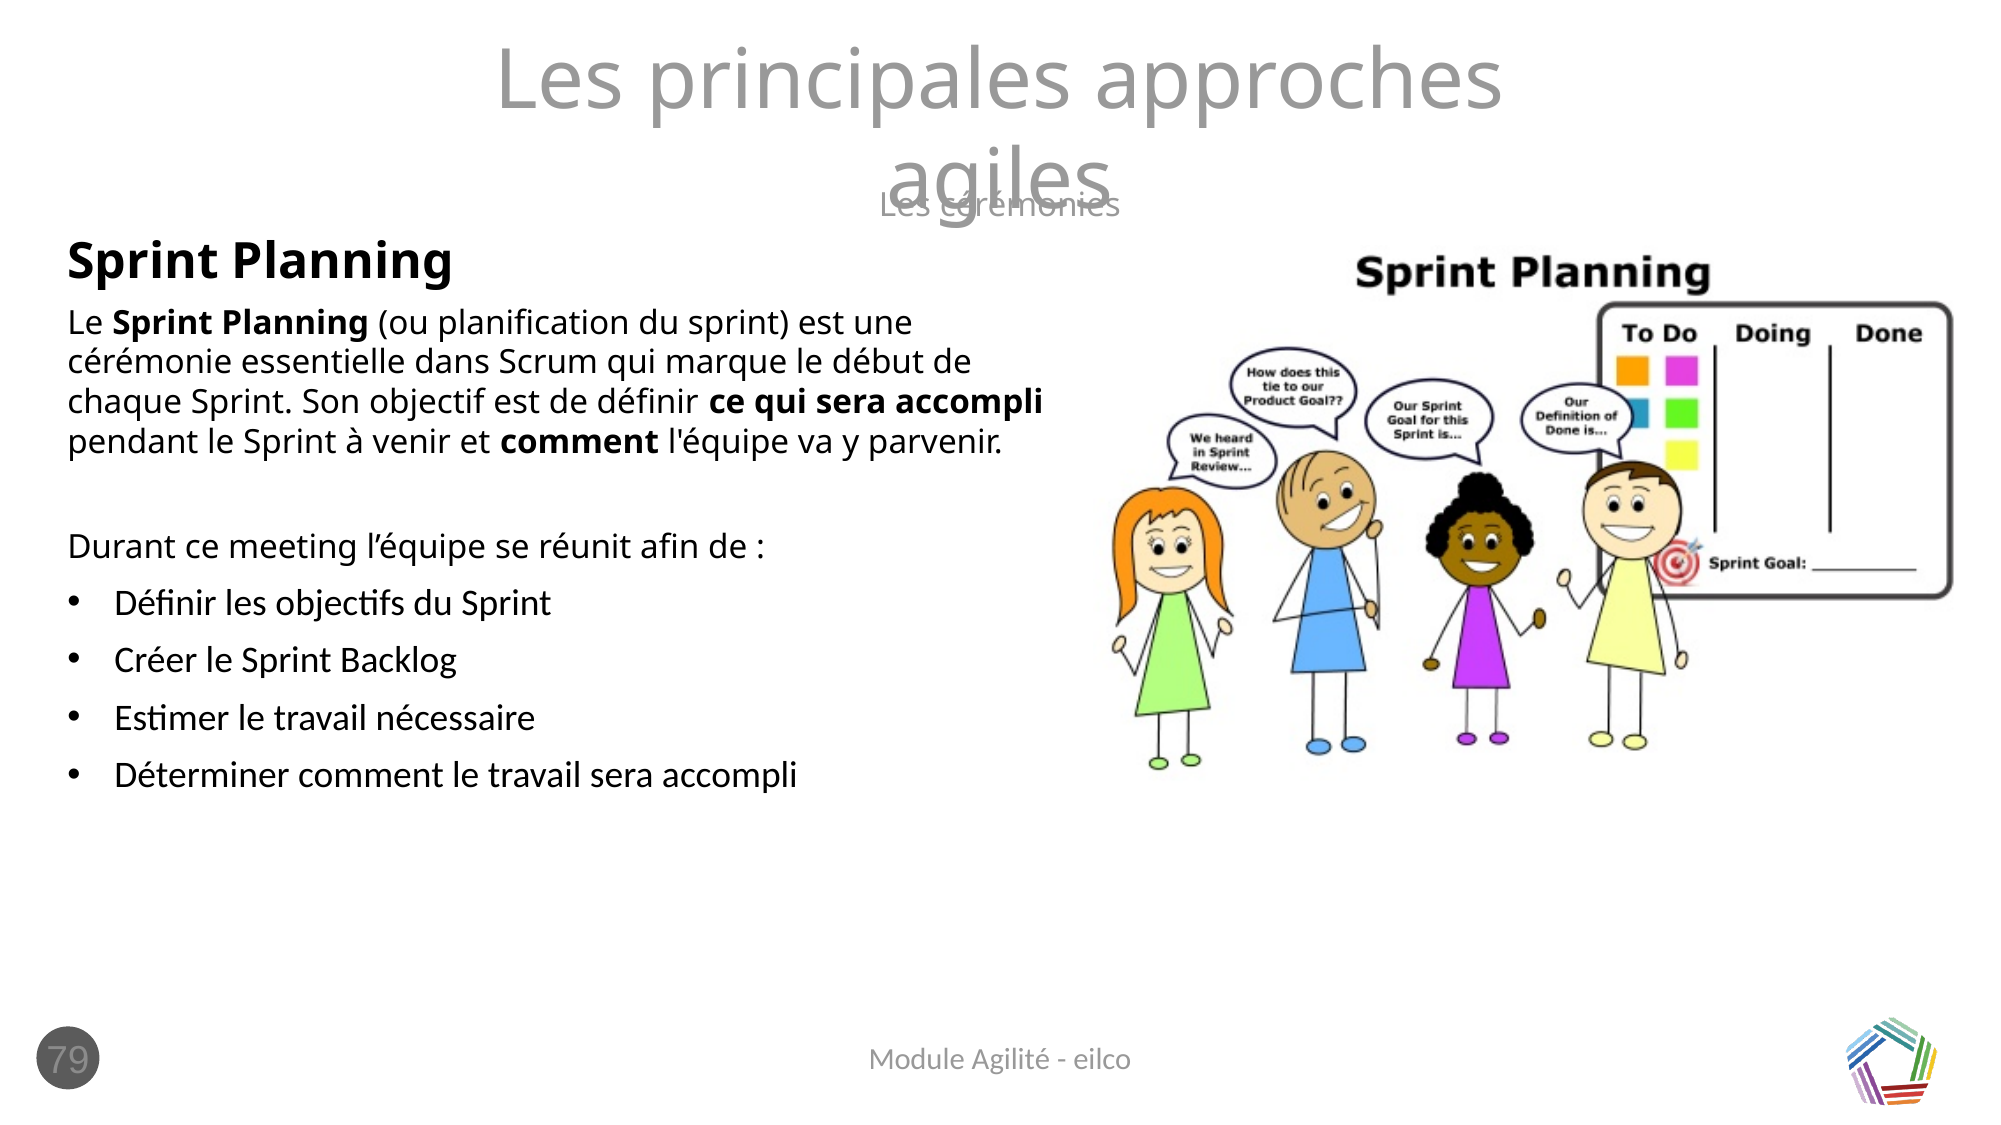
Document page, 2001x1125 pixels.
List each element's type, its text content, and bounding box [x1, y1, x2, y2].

slide_number 79 [17, 1027, 118, 1088]
subtitle Les cérémonies [665, 181, 1335, 225]
text_box Sprint Planning Le Sprint Planning (ou planification du sprint) est une cérémonie essentielle dans Scrum qui marque le début de chaque Sprint. Son objectif est de définir ce qui sera accompli pendant le Sprint à venir et comment l'équipe va y parvenir. Durant ce meeting l’équipe se réunit afin de : Définir les objectifs du Sprint Créer le Sprint Backlog Estimer le travail nécessaire Déterminer comment le travail sera accompli [47, 208, 1094, 1010]
title Les principales approches agiles [378, 84, 1622, 166]
picture [1093, 245, 1975, 846]
picture [1833, 1006, 1952, 1110]
